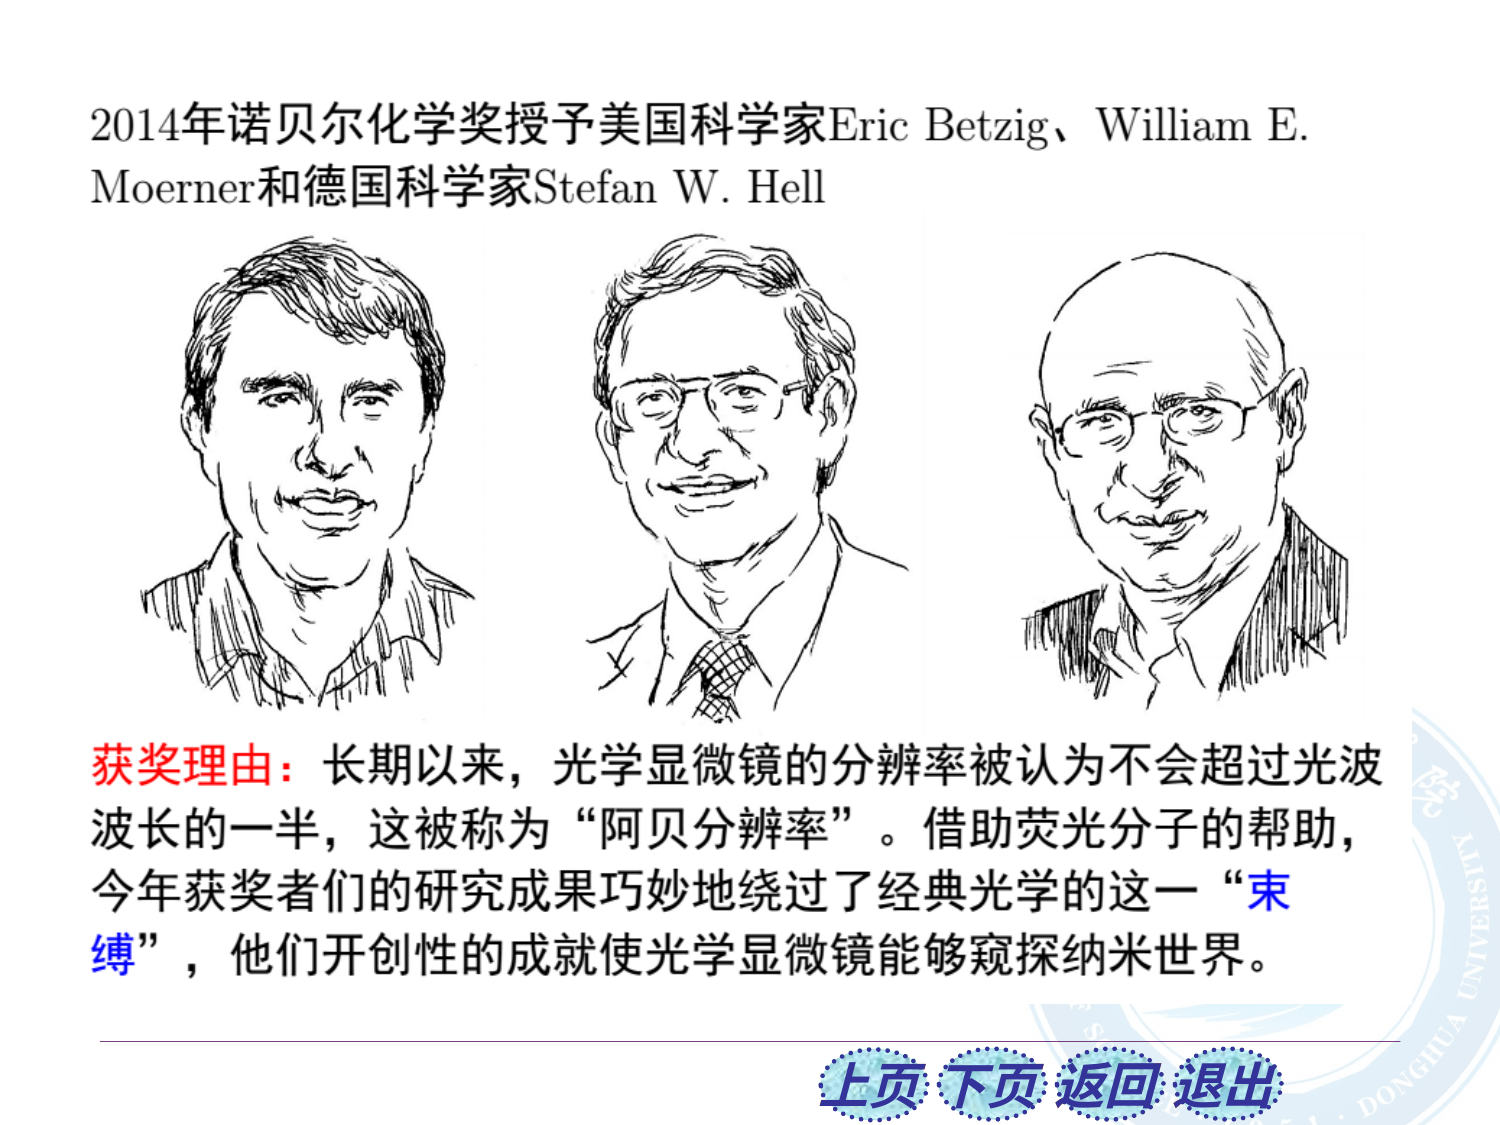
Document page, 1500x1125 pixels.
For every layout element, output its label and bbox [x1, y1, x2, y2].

picture [1084, 1079, 1099, 1085]
picture [1115, 1069, 1153, 1100]
picture [1251, 1069, 1282, 1106]
picture [947, 1048, 1046, 1120]
picture [821, 1048, 928, 1121]
picture [939, 1069, 965, 1107]
picture [1175, 1048, 1272, 1120]
picture [1151, 1074, 1164, 1106]
picture [1057, 1048, 1149, 1120]
list [61, 84, 1412, 1004]
